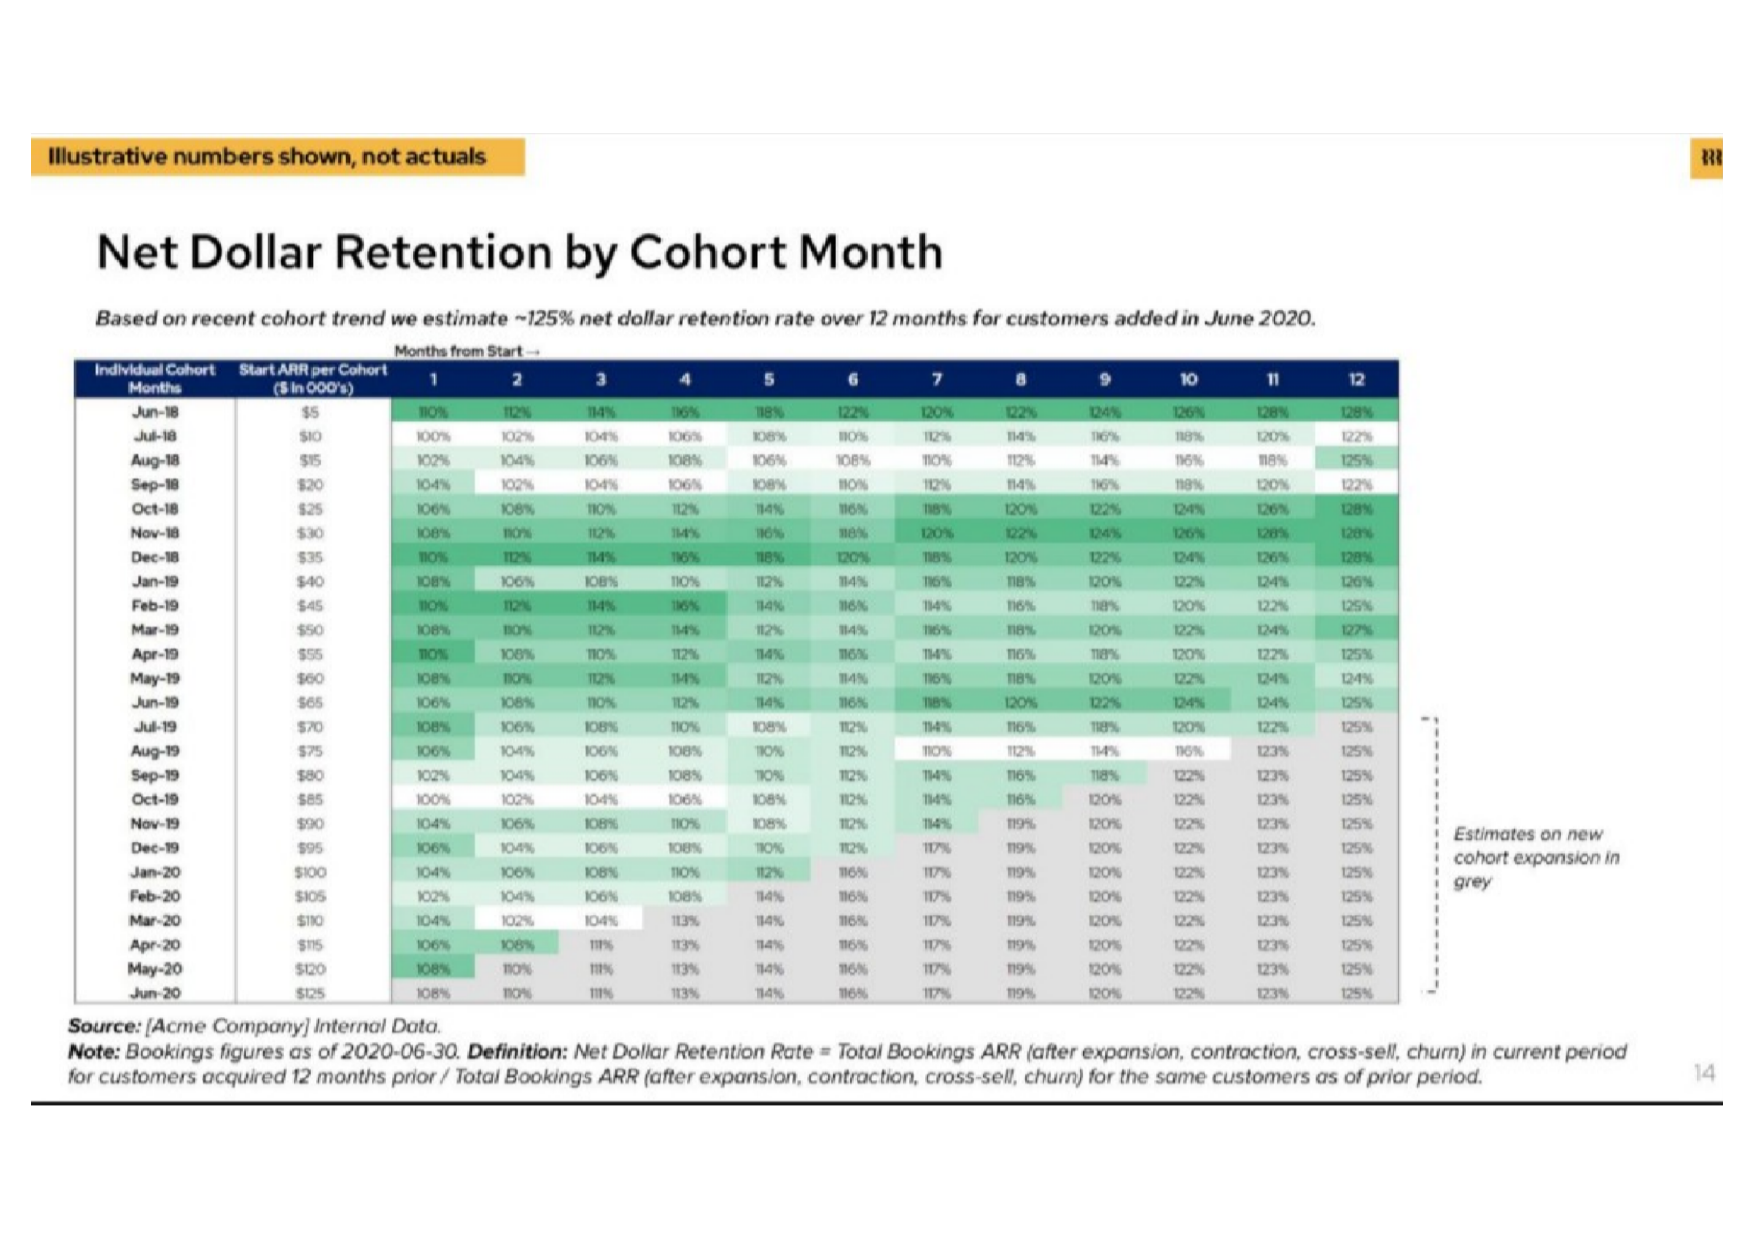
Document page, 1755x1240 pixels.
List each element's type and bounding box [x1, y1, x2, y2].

picture [30, 133, 1724, 1106]
